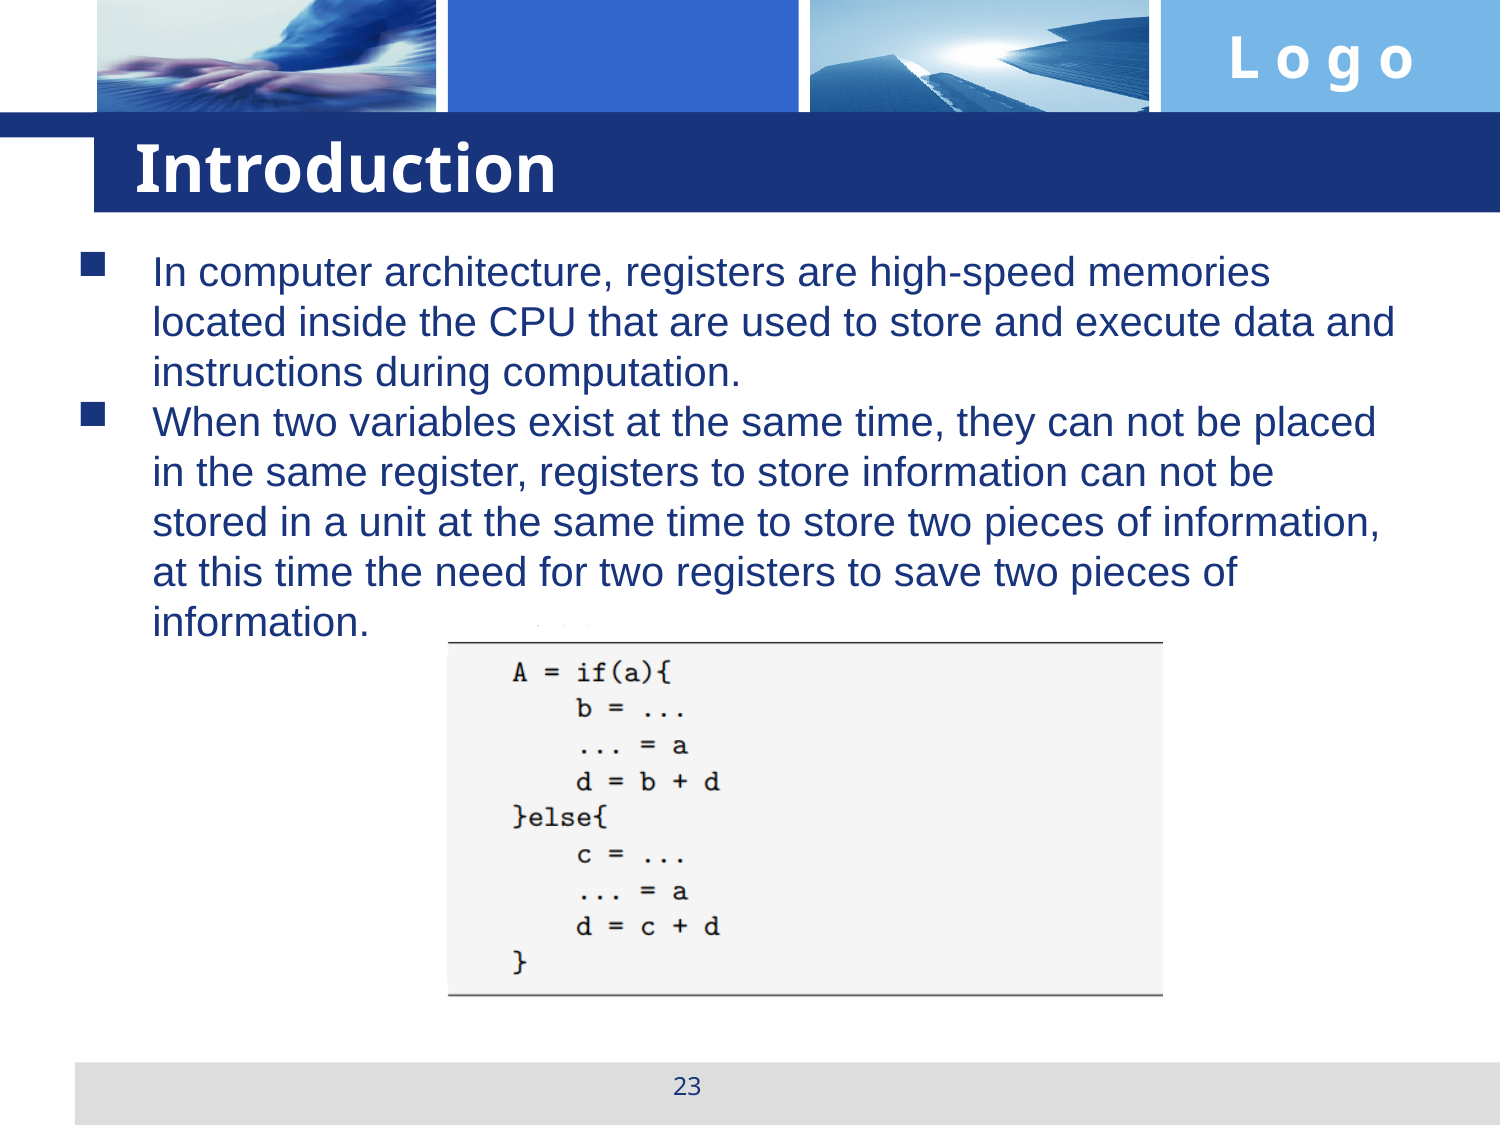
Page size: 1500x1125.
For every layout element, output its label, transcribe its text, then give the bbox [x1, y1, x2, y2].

picture [424, 624, 1163, 1006]
picture [810, 0, 1150, 112]
picture [97, 0, 437, 112]
text_box In computer architecture, registers are high-speed memories located inside the CPU that are used to store and execute data and instructions during computation. When two variables exist at the same time, they can not be placed in the same register, registers to store information can not be stored in a unit at the same time to store two pieces of information, at this time the need for two registers to save two pieces of information. [62, 237, 1412, 703]
title Introduction [120, 120, 1400, 213]
slide_number 23 [512, 1062, 863, 1116]
